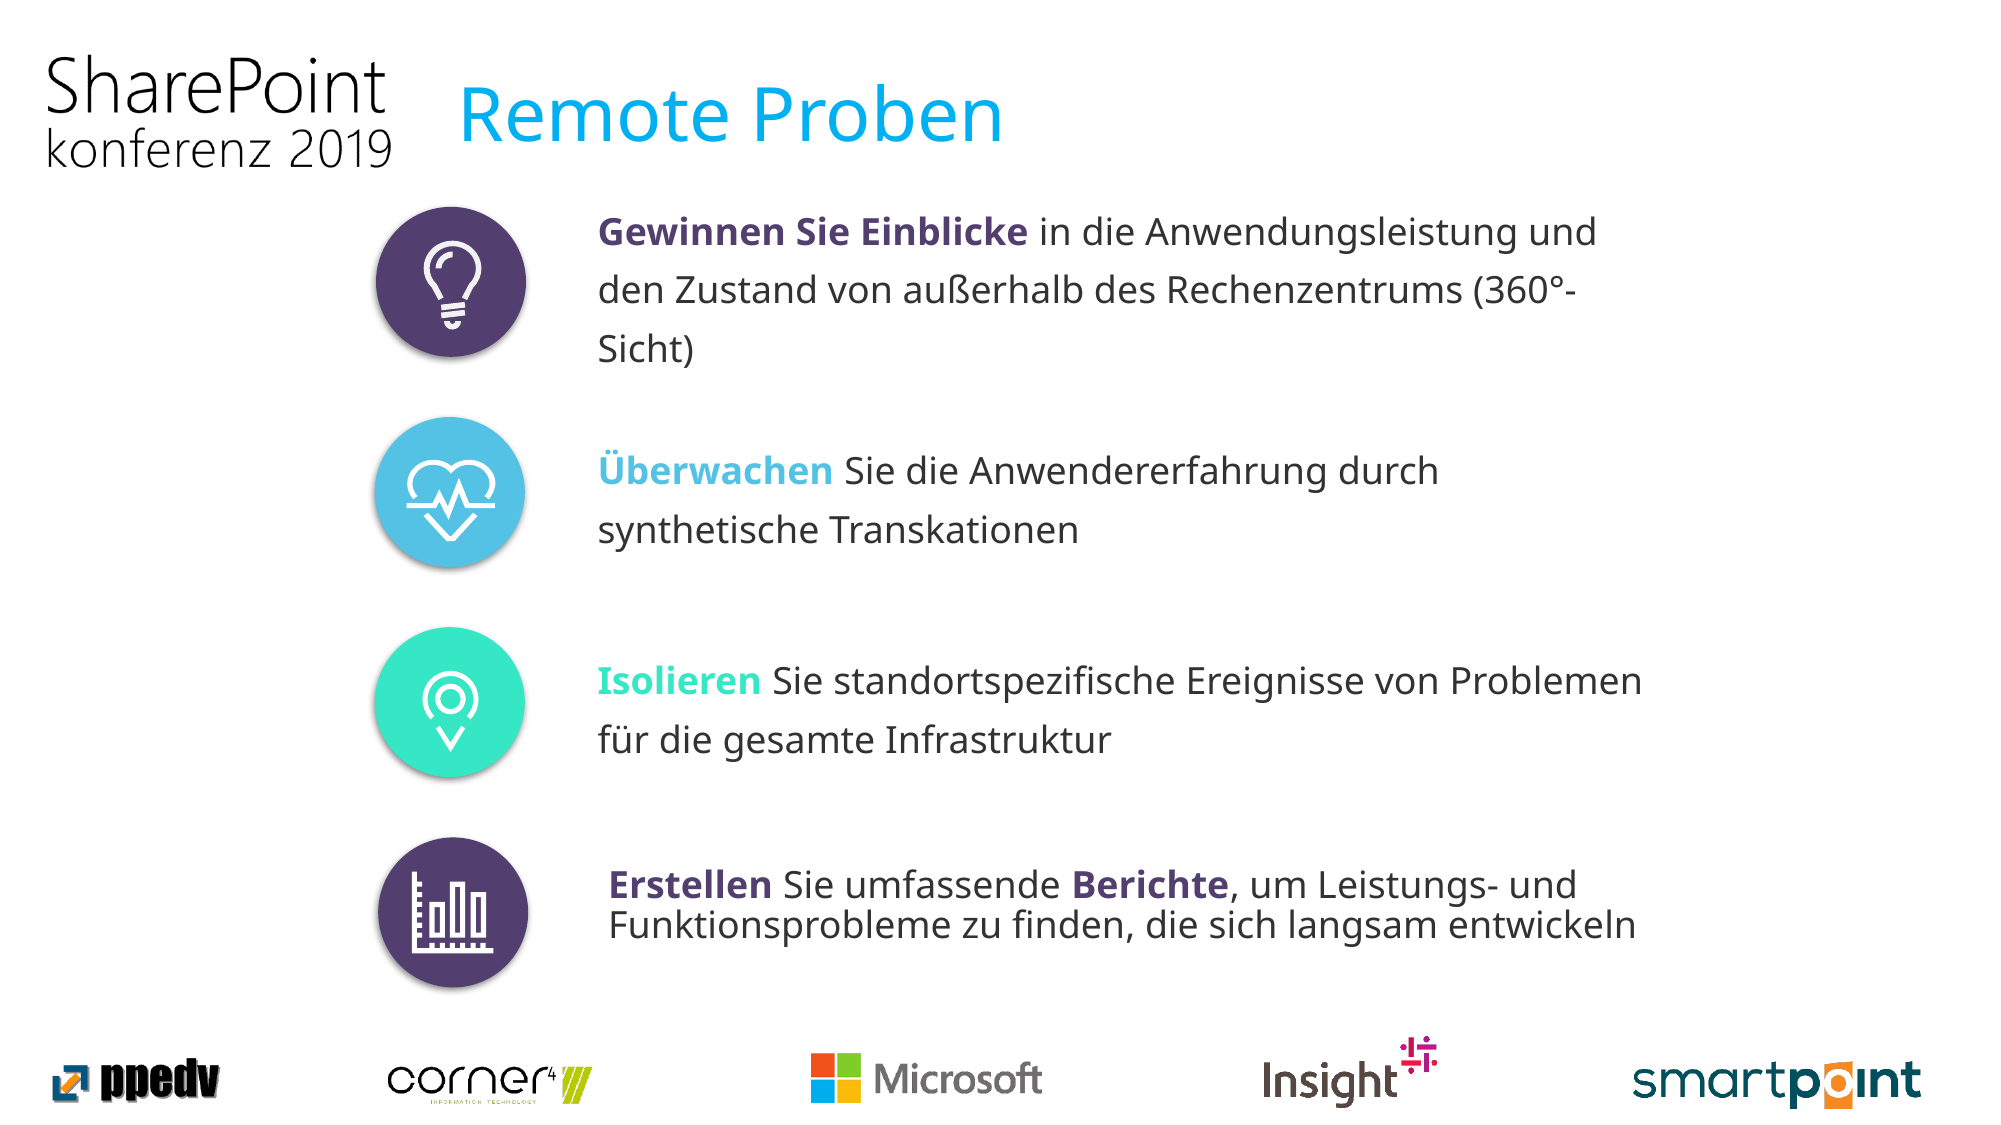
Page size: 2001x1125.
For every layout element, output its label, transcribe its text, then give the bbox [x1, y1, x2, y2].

picture [36, 51, 402, 180]
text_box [374, 417, 1656, 568]
title Remote Proben [442, 51, 1943, 165]
picture [1264, 1036, 1437, 1108]
picture [46, 1057, 227, 1103]
picture [811, 1020, 1042, 1125]
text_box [375, 206, 1658, 357]
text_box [374, 627, 1656, 778]
picture [339, 983, 628, 1125]
picture [1605, 1040, 1953, 1125]
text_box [378, 837, 1658, 988]
